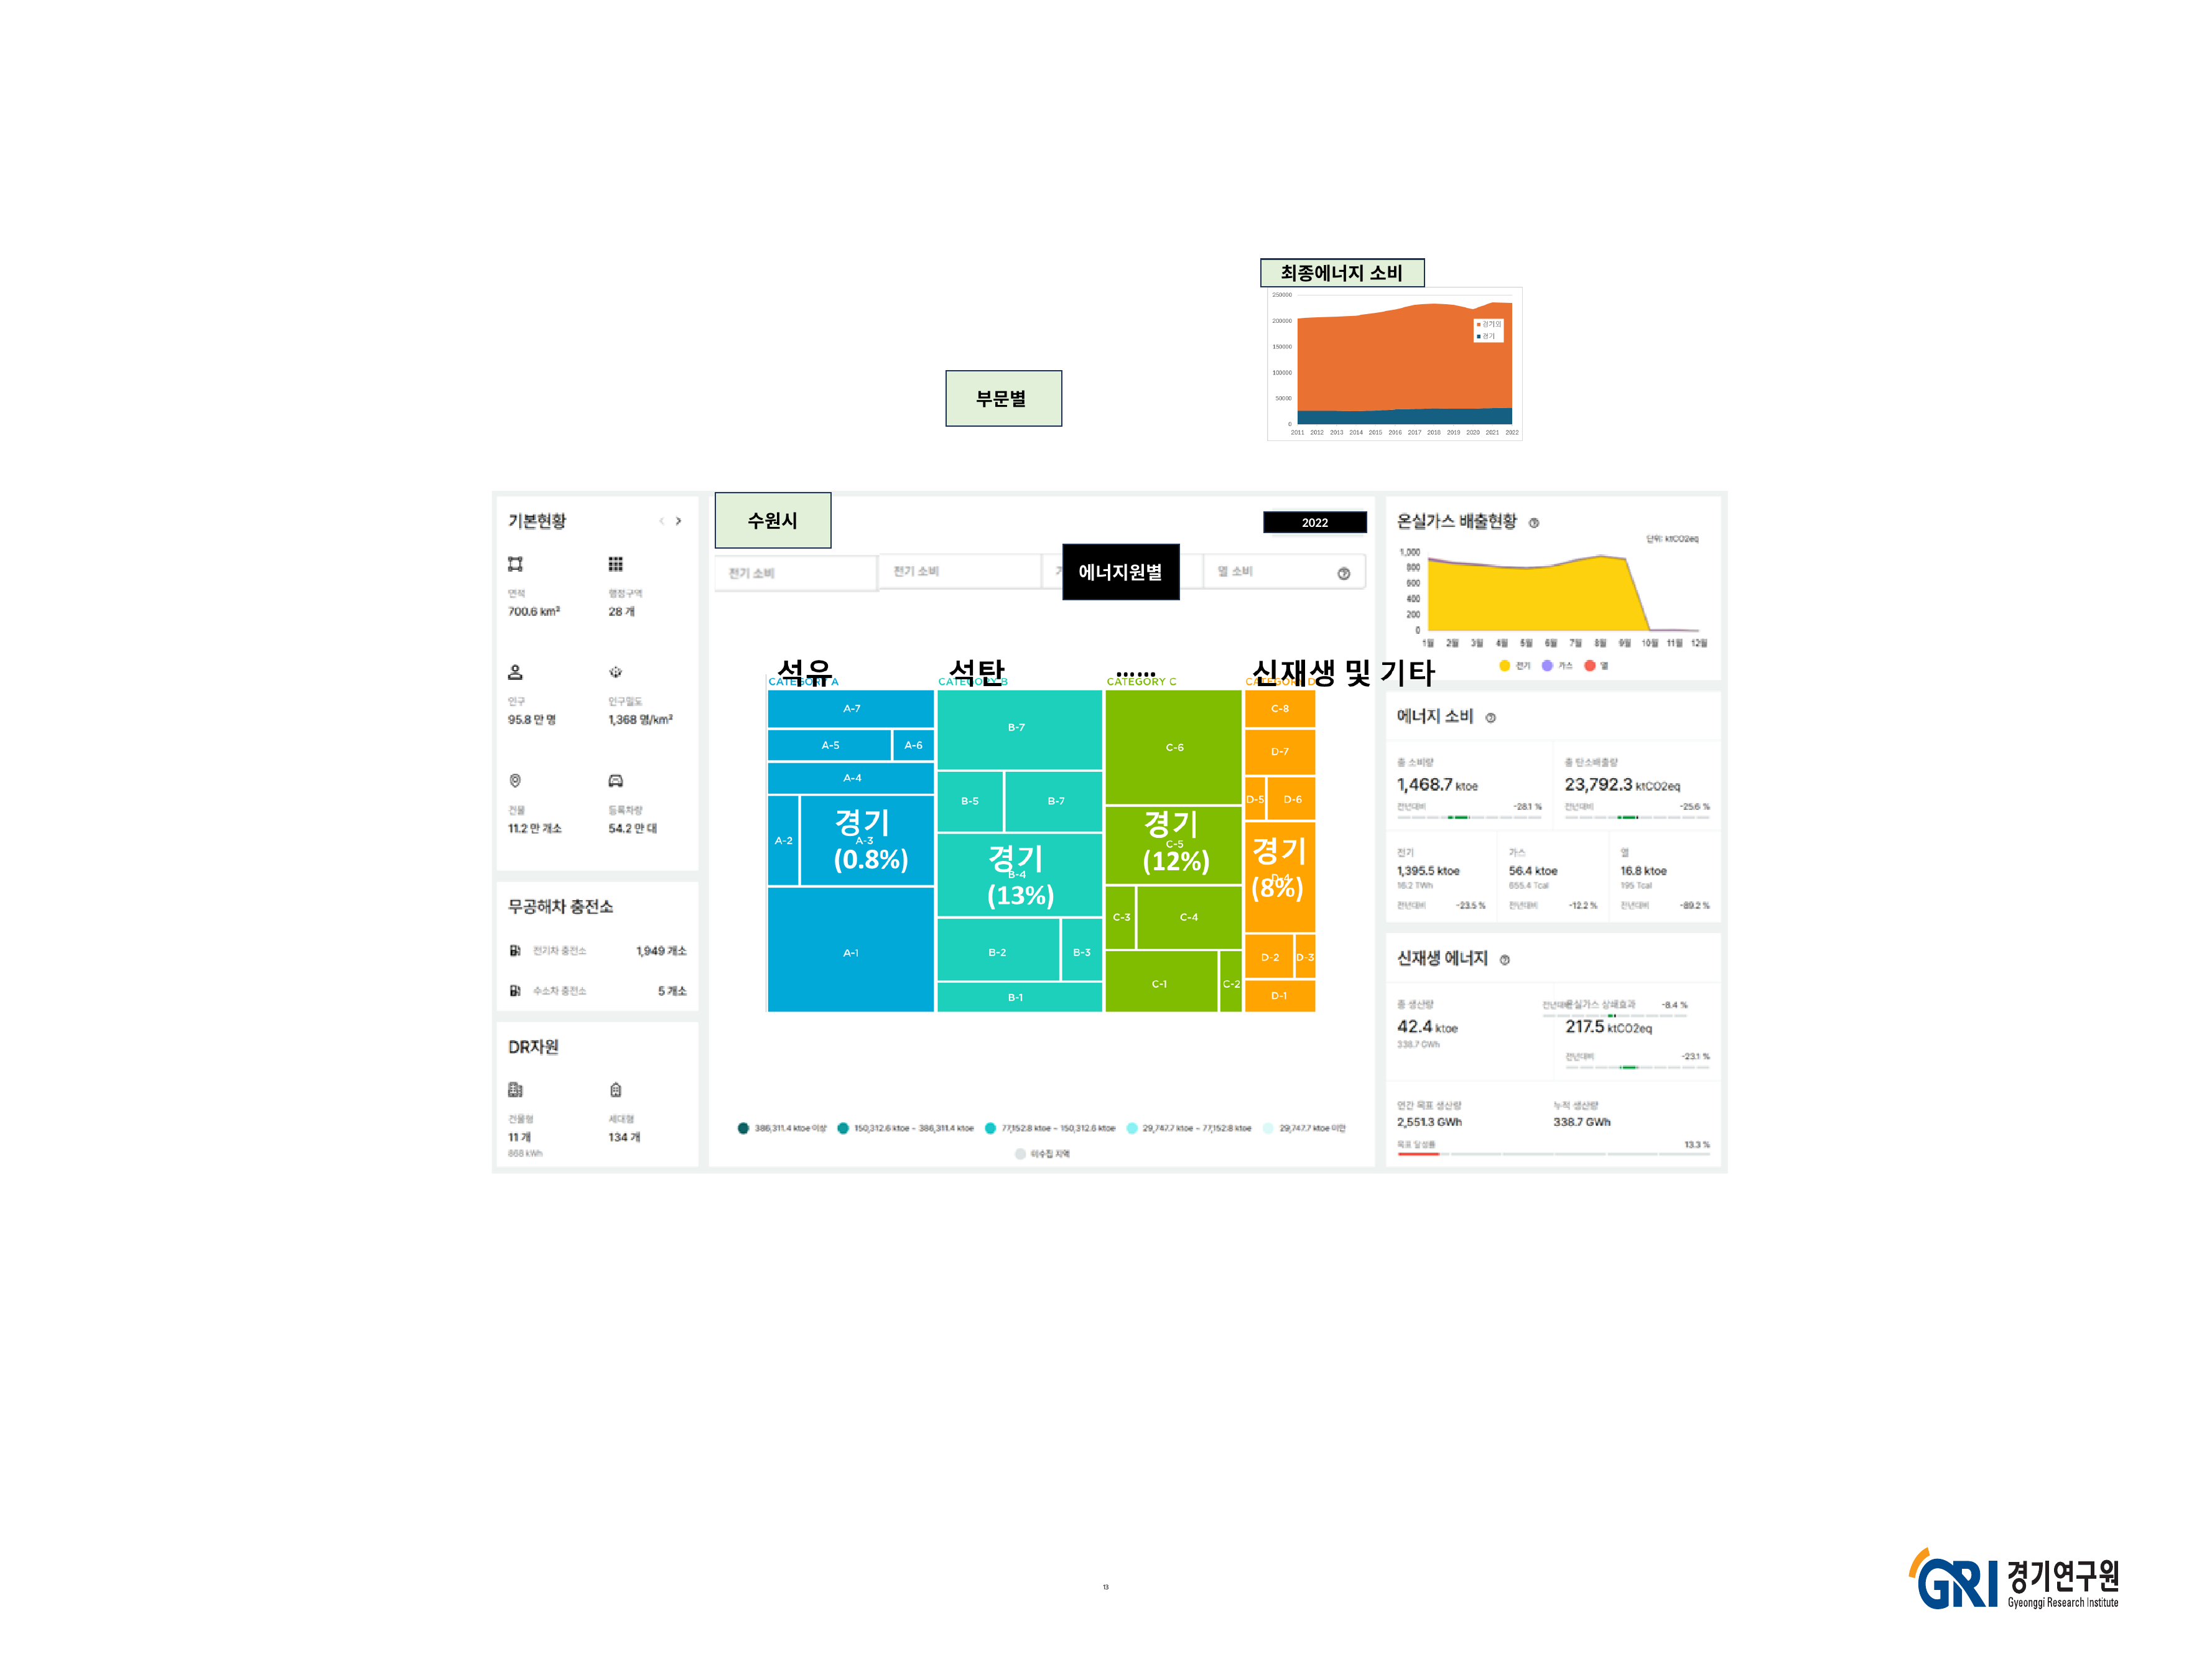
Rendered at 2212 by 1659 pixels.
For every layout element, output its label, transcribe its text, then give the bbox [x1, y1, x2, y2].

text_box 최종에너지 소비 [1260, 258, 1425, 287]
text_box 부문별 [946, 370, 1062, 427]
picture [1267, 287, 1523, 441]
picture [483, 482, 1728, 1176]
